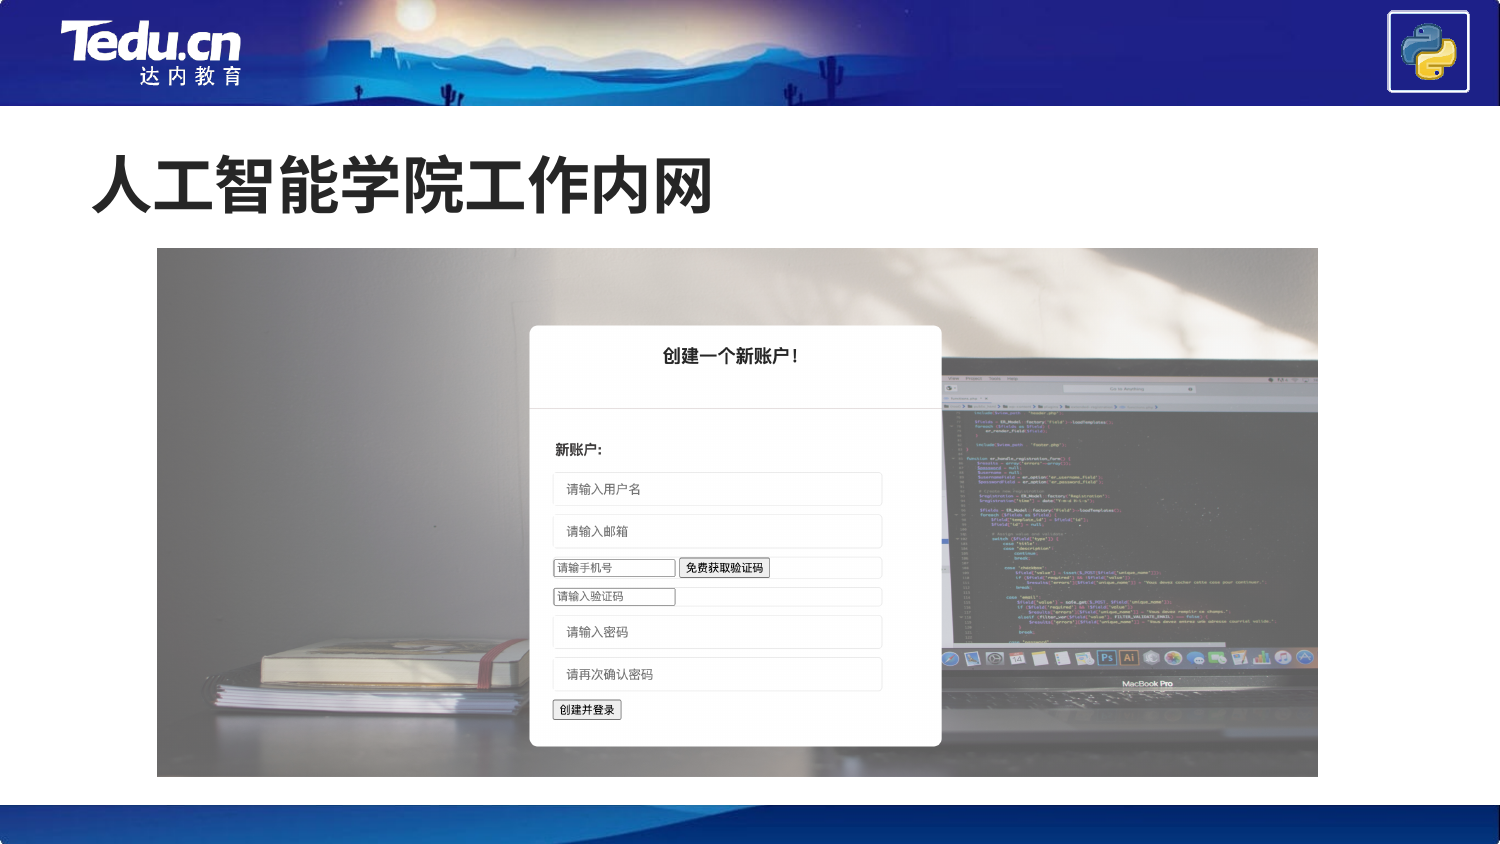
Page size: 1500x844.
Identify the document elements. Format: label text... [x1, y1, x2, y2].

picture [0, 805, 1500, 844]
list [156, 247, 1318, 777]
title 人工智能学院工作内网 [75, 134, 1400, 233]
picture [0, 0, 1500, 115]
